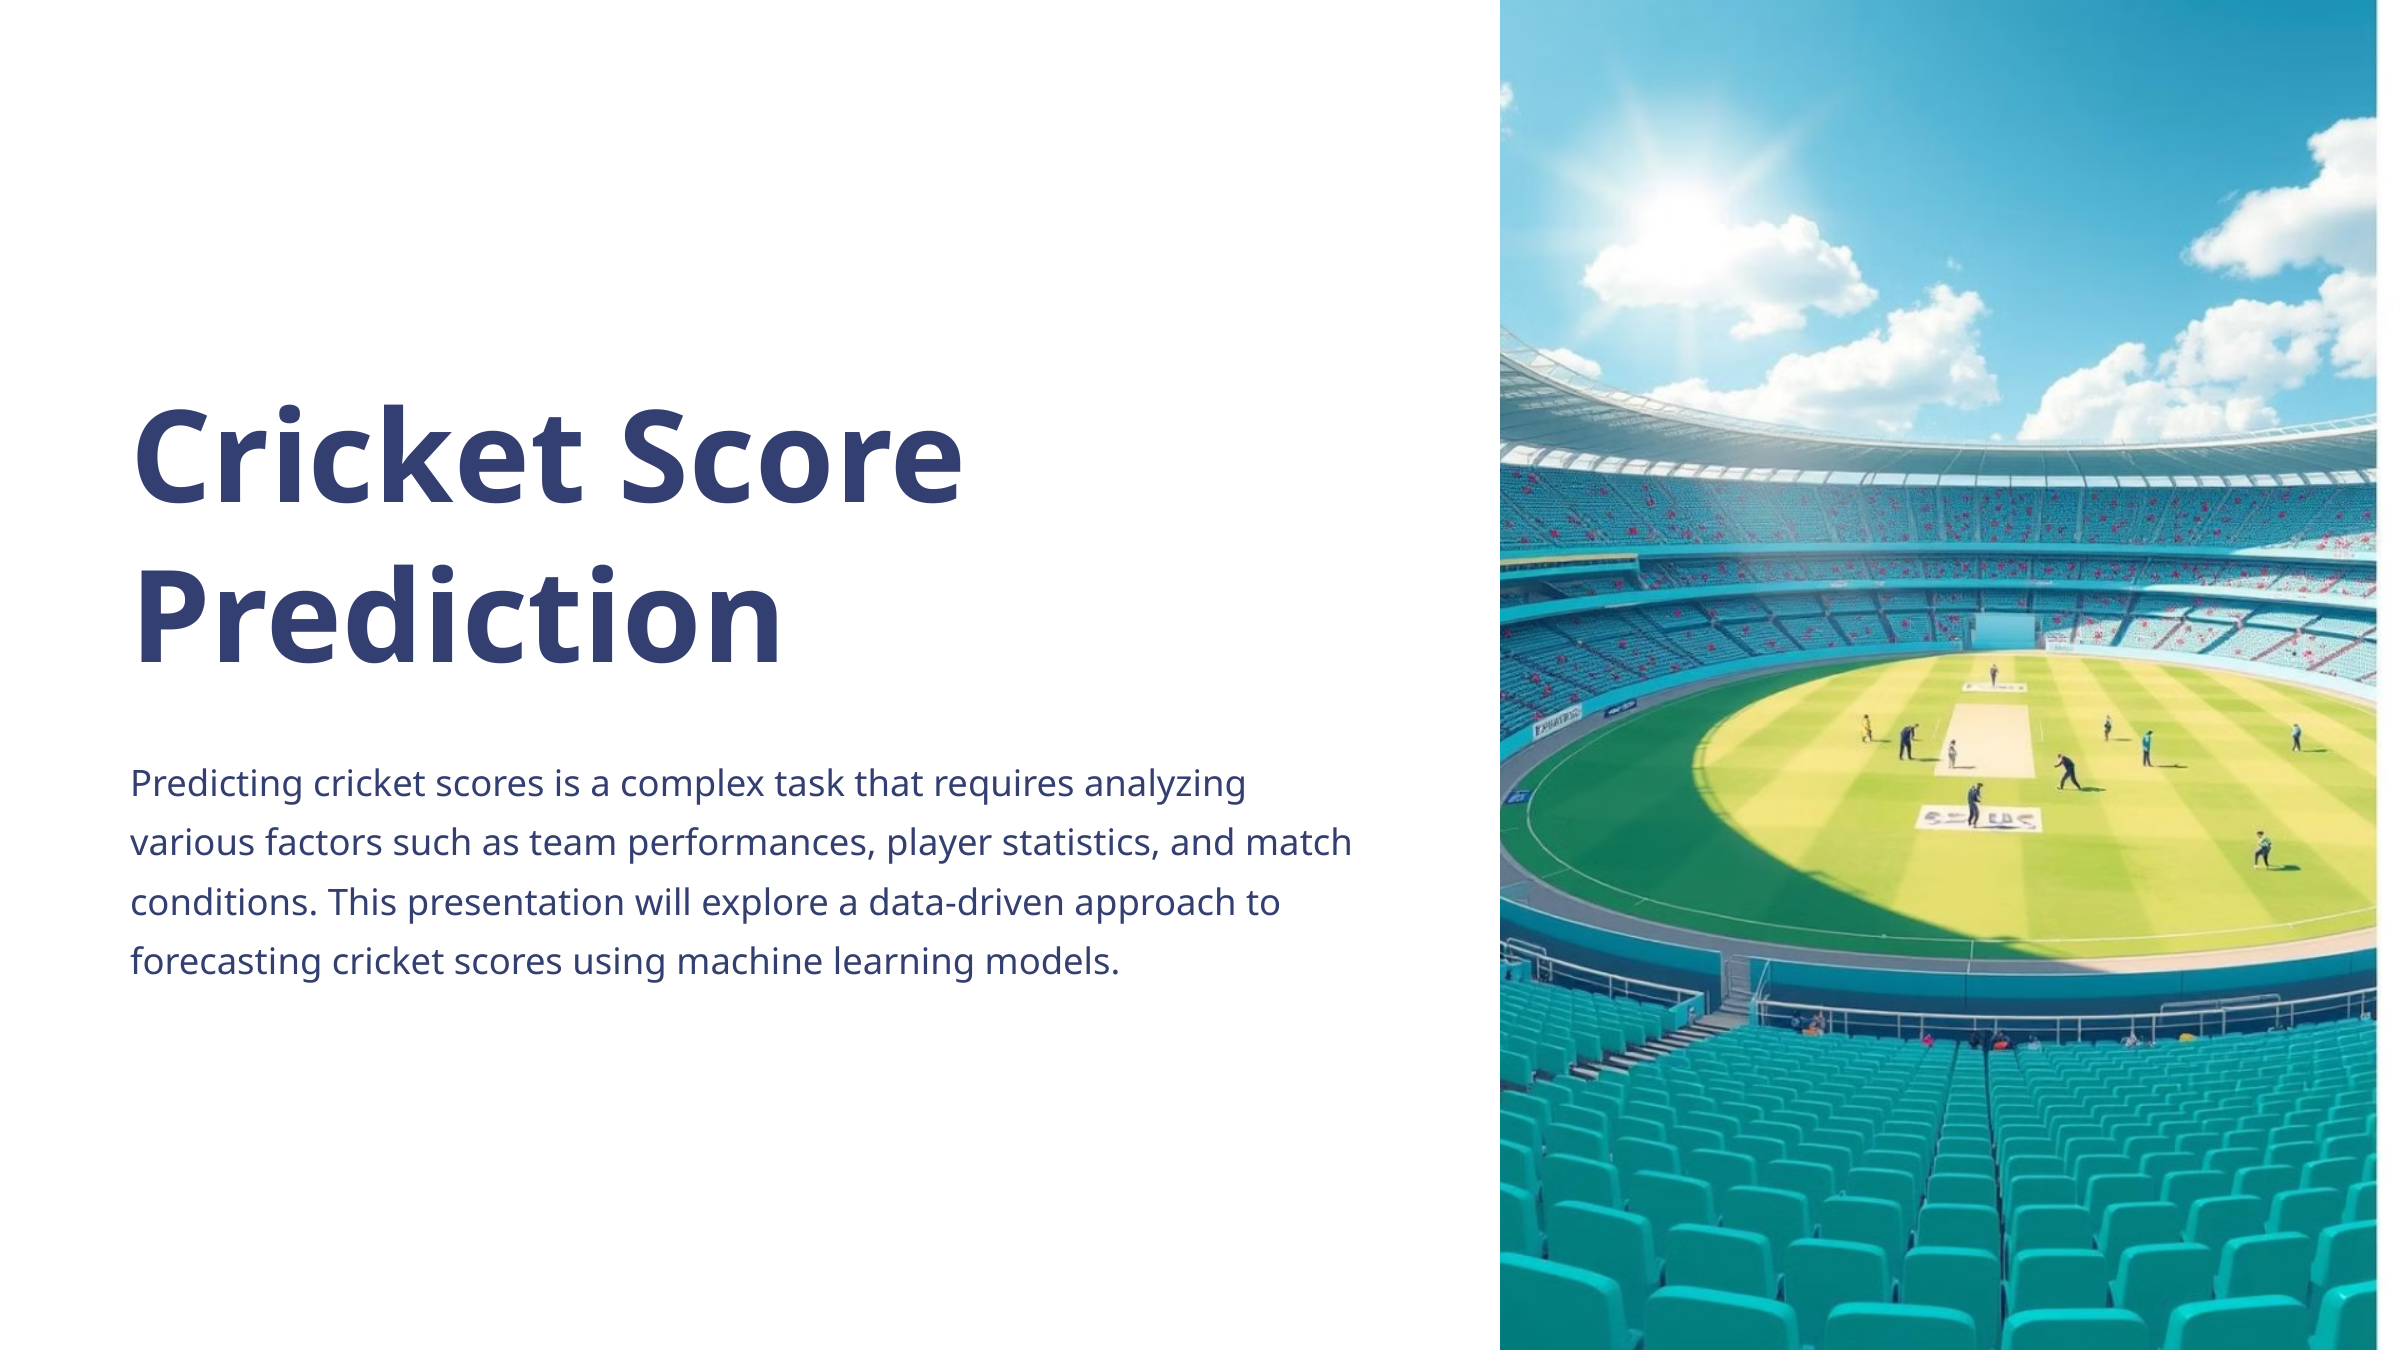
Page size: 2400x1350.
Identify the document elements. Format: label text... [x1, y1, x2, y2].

text_box Predicting cricket scores is a complex task that requires analyzing various factors such as team performances, player statistics, and match conditions. This presentation will explore a data-driven approach to forecasting cricket scores using machine learning models. [130, 744, 1370, 983]
picture [1499, 0, 2400, 1350]
text_box Cricket Score Prediction [130, 367, 1370, 689]
